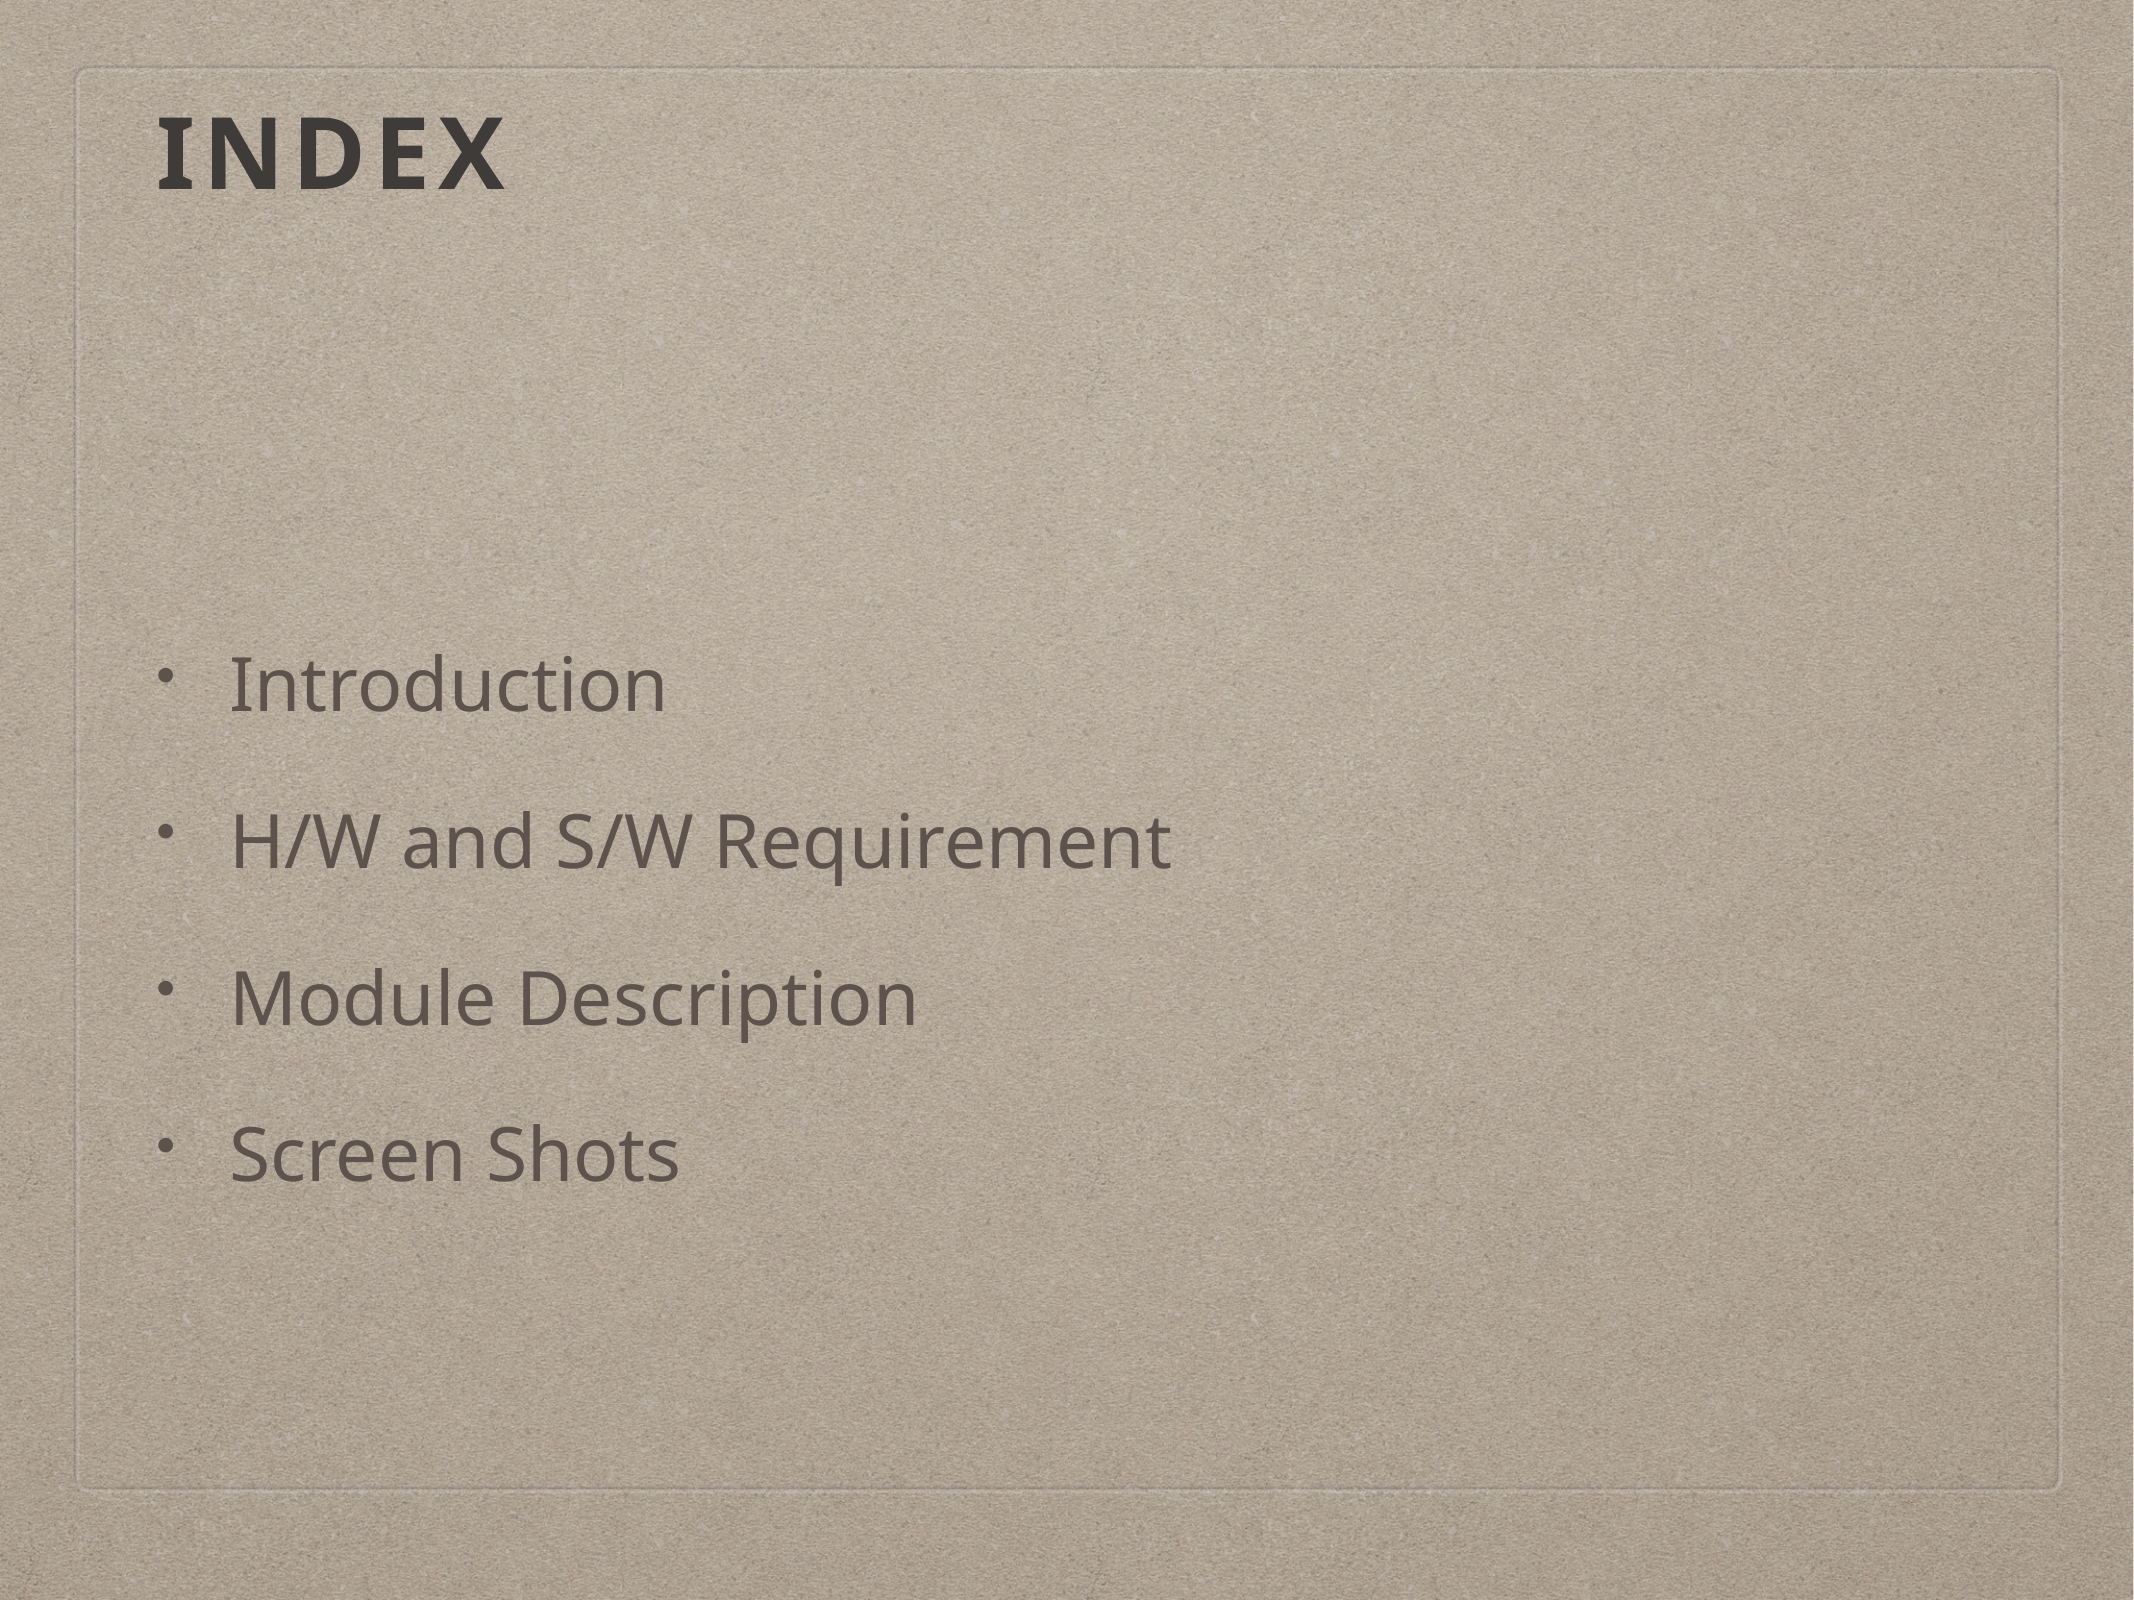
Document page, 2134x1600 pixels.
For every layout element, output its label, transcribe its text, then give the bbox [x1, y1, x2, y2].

picture [0, 0, 2134, 1600]
title Index [147, 103, 1986, 386]
list Introduction H/W and S/W Requirement Module Description Screen Shots [147, 426, 1986, 1407]
